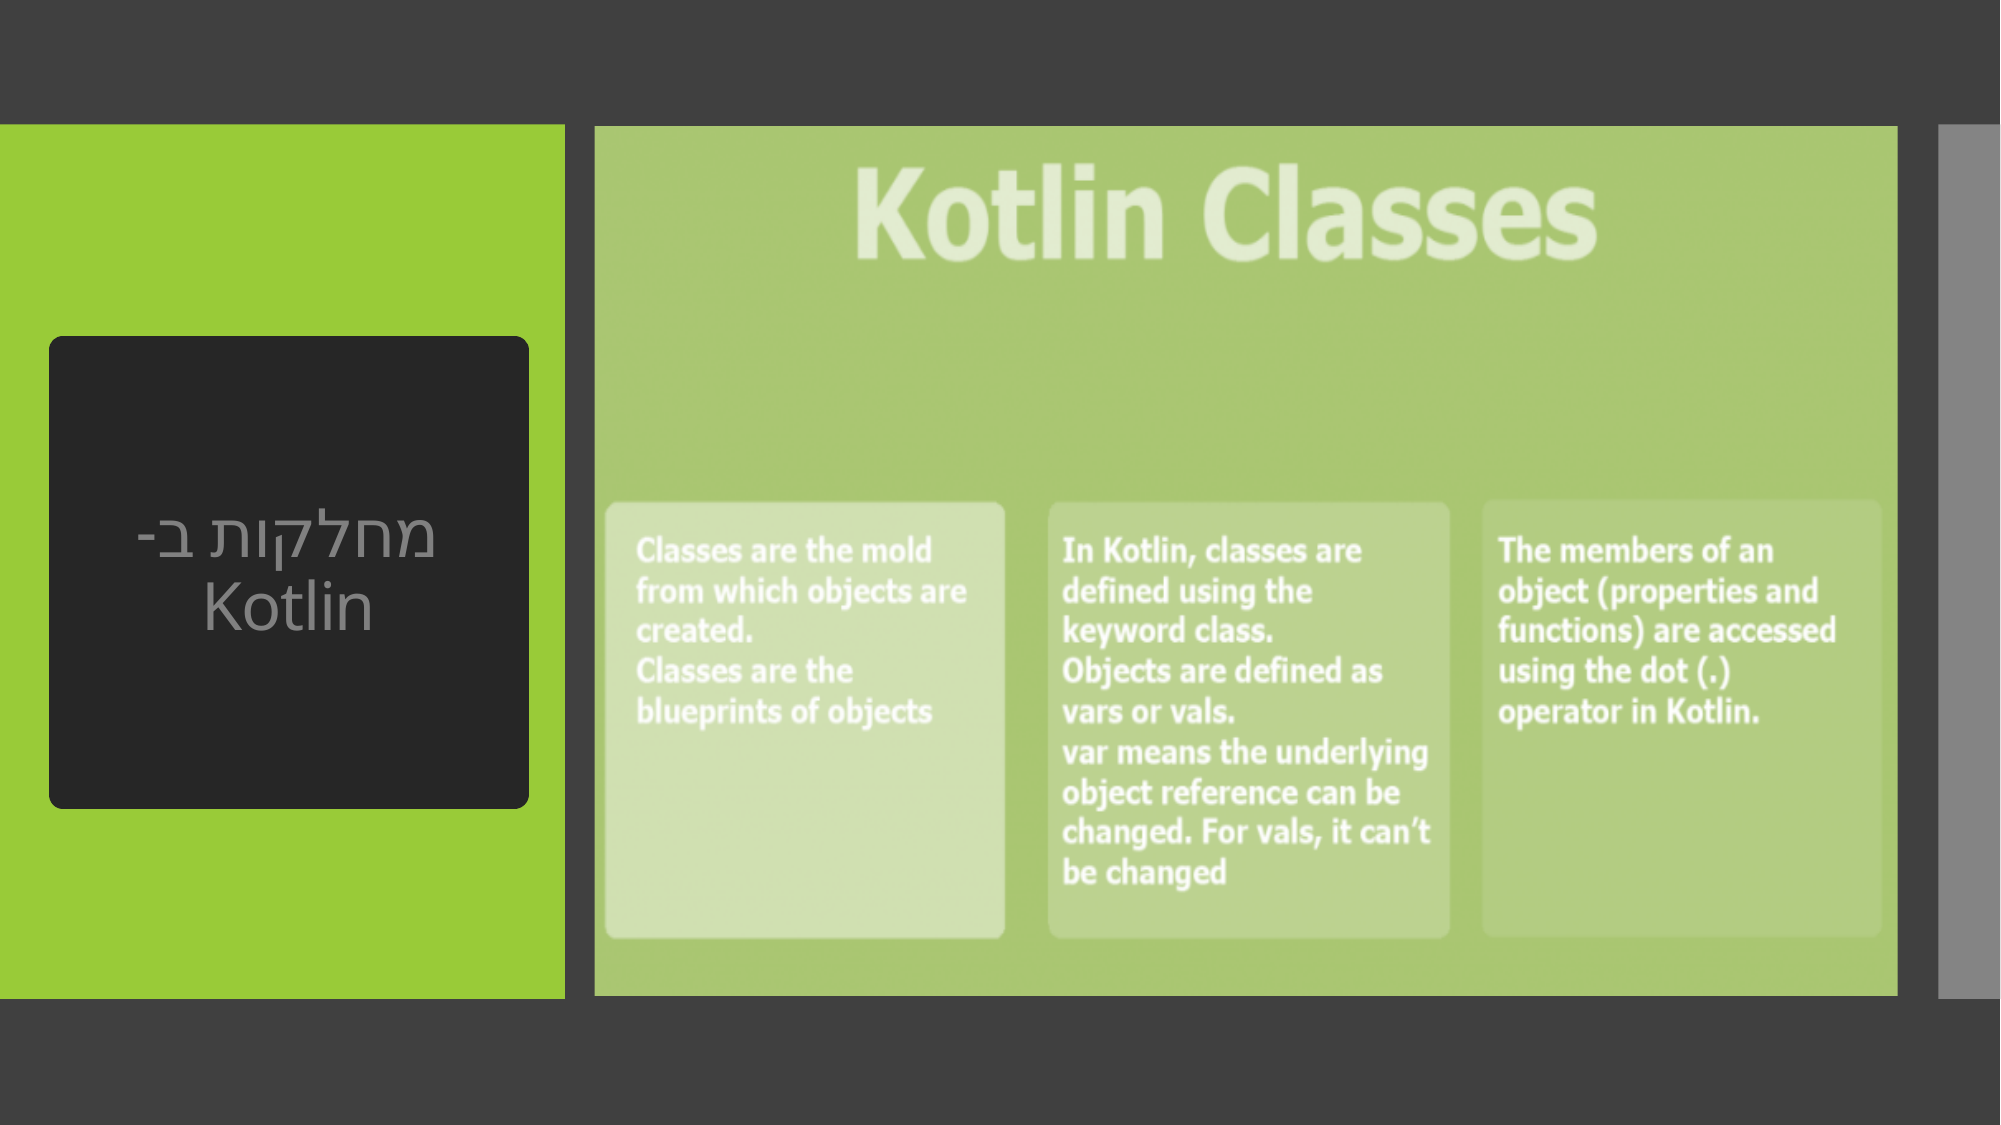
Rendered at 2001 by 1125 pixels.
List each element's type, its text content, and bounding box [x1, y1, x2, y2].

picture [594, 125, 1898, 996]
title מחלקות ב- Kotlin [62, 350, 515, 795]
